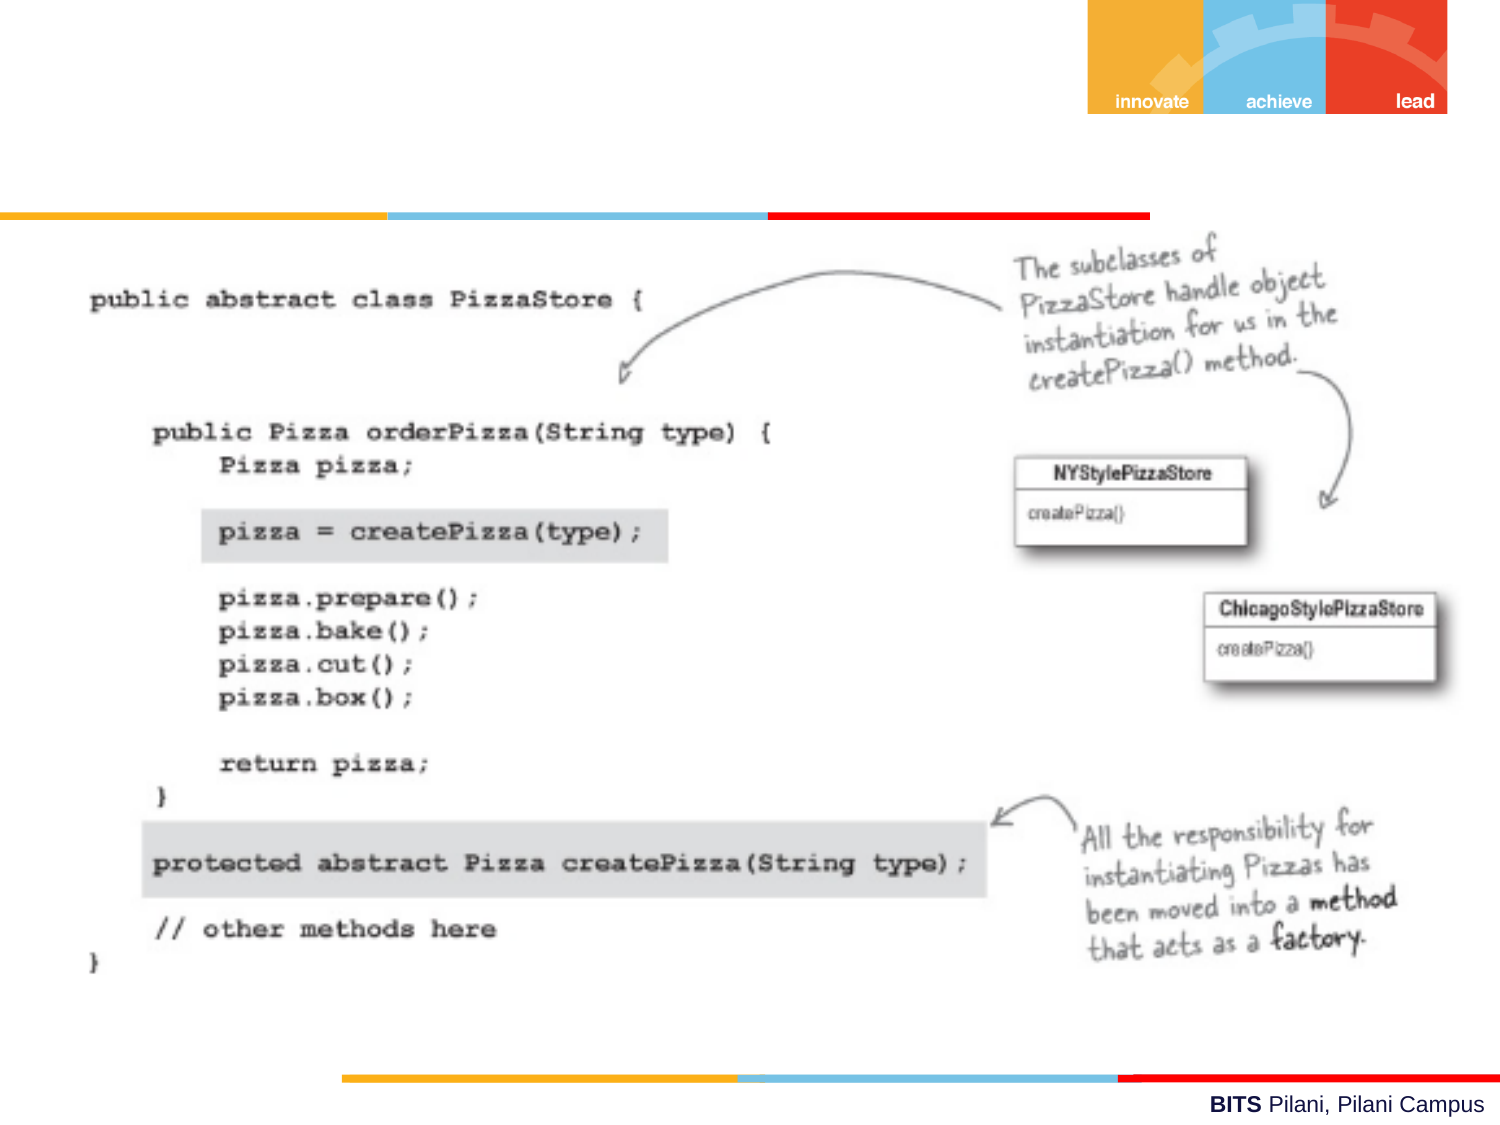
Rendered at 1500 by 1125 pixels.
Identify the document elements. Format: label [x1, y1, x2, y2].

picture [62, 224, 1471, 1001]
picture [1087, 0, 1448, 114]
